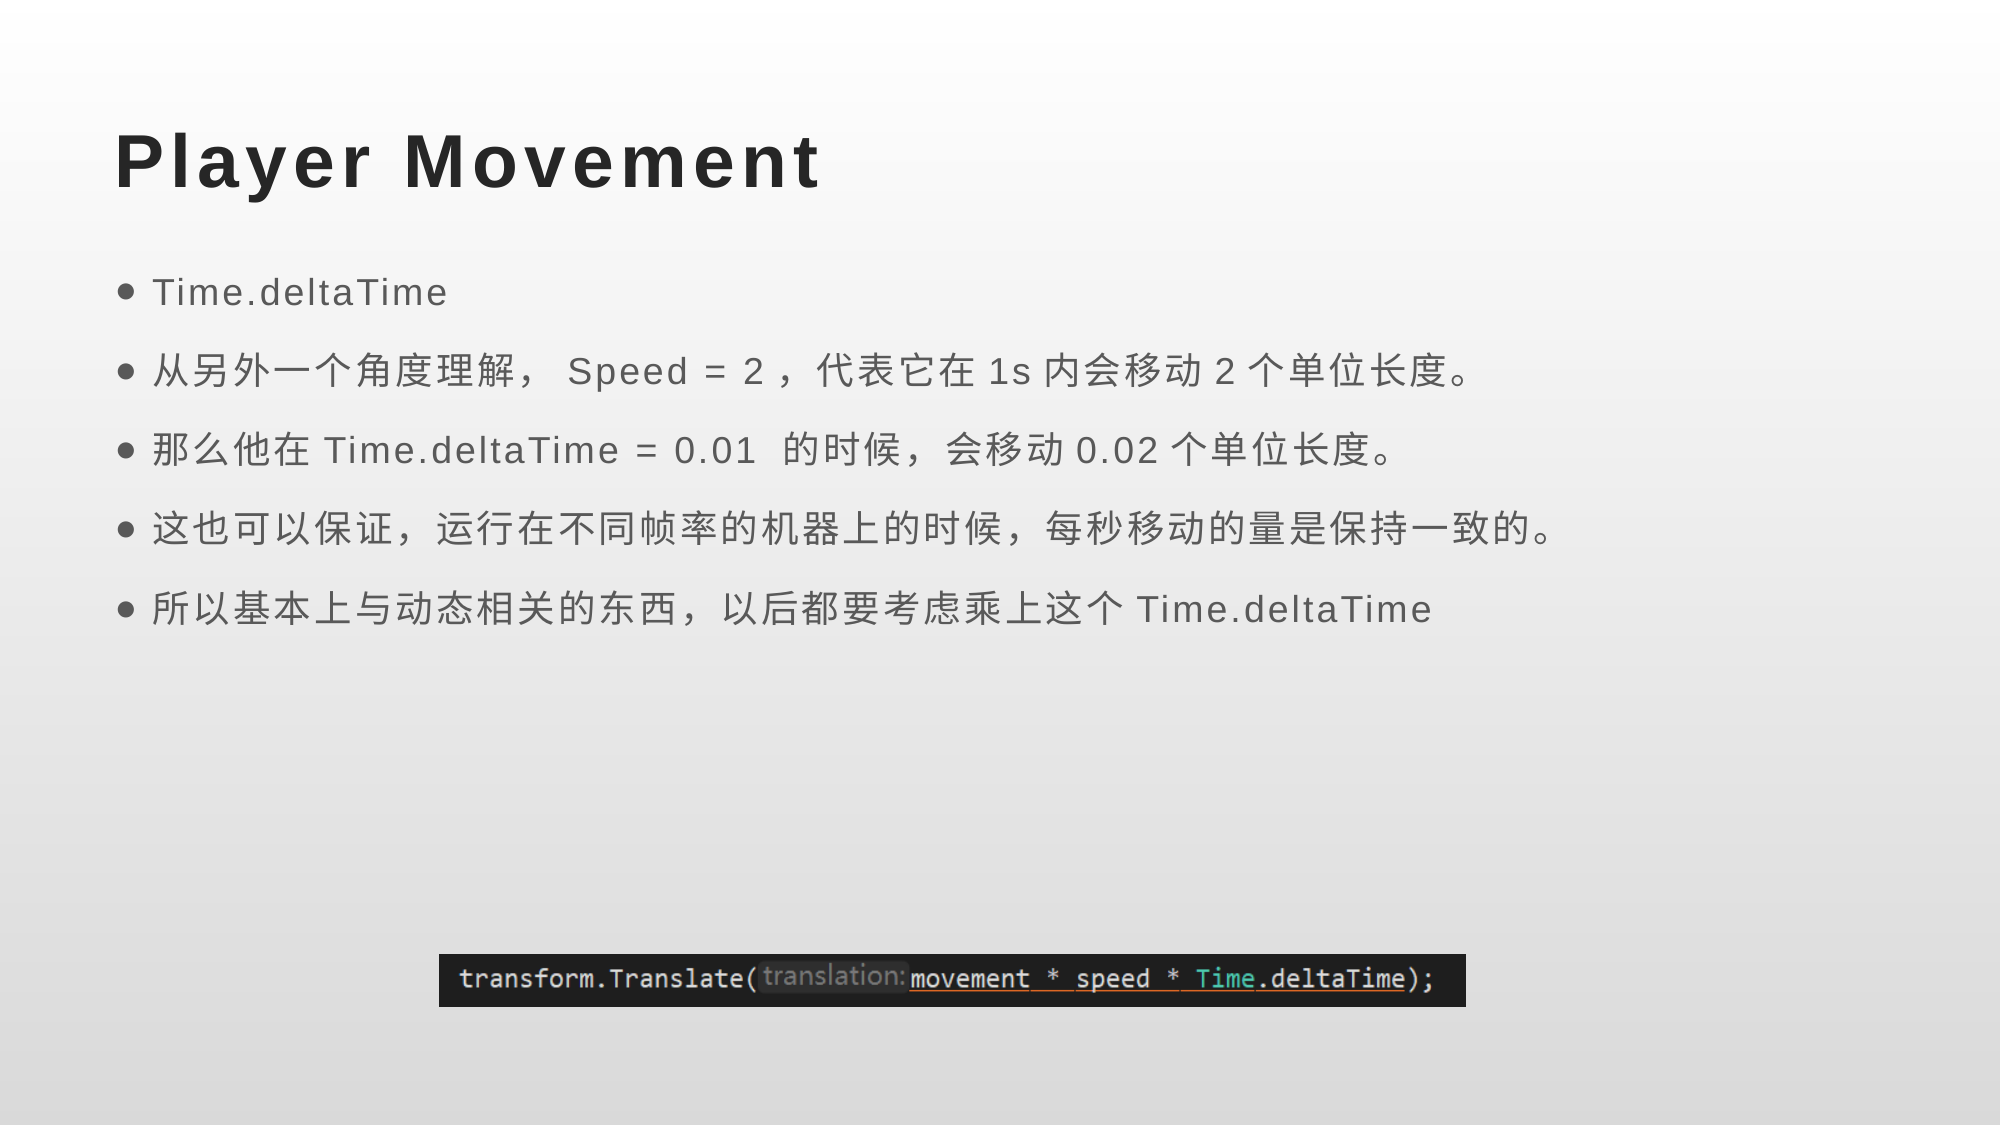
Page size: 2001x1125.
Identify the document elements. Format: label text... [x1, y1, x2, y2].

title Player Movement [99, 99, 1900, 216]
list Time.deltaTime 从另外一个角度理解，Speed = 2，代表它在1s内会移动2个单位长度。 那么他在Time.deltaTime = 0.01 的时候，会移动0.02个单位长度。 这也可以保证，运行在不同帧率的机器上的时候，每秒移动的量是保持一致的。 所以基本上与动态相关的东西，以后都要考虑乘上这个Time.deltaTime [99, 246, 1949, 1026]
picture [438, 954, 1466, 1007]
